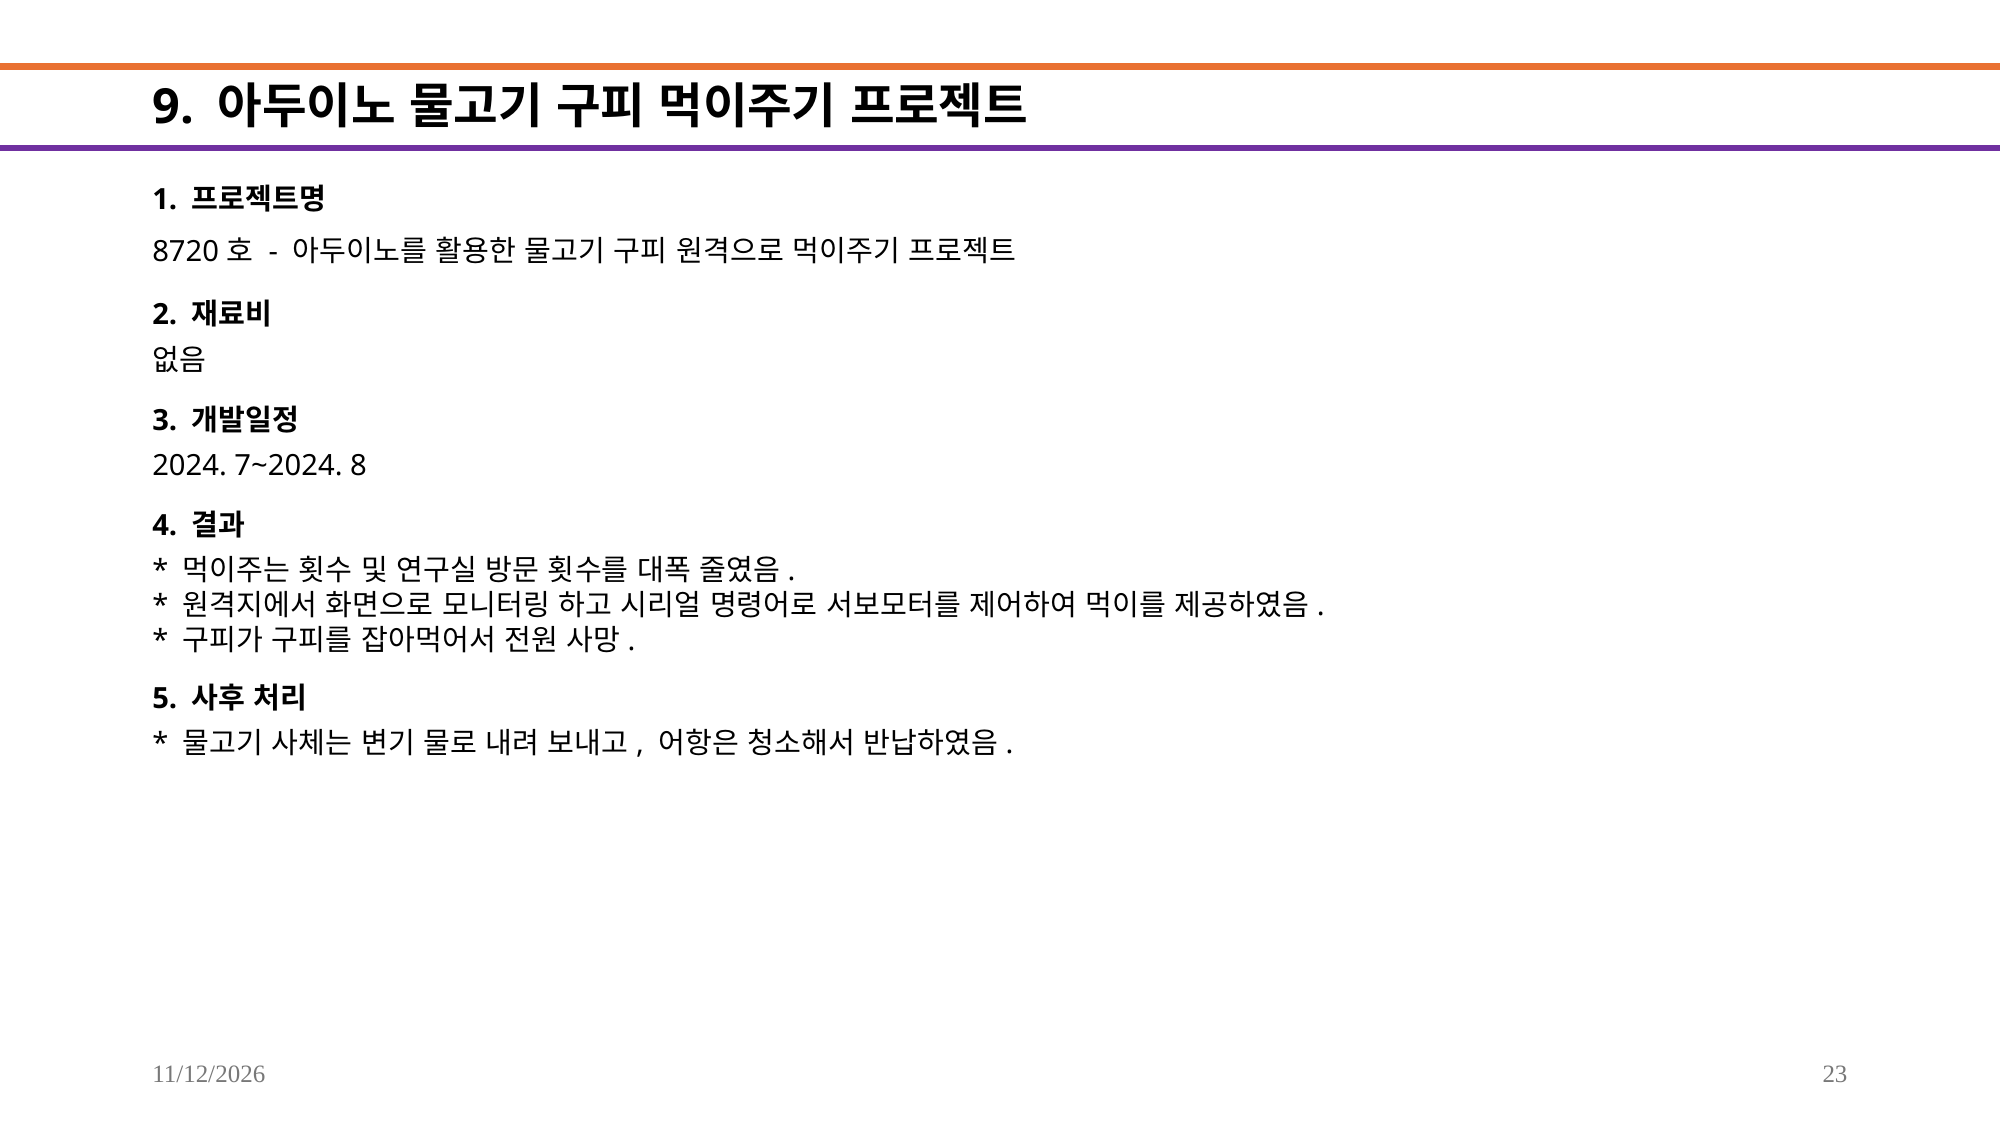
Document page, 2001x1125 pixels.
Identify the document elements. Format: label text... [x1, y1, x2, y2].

text_box * 먹이주는 횟수 및 연구실 방문 횟수를 대폭 줄였음. * 원격지에서 화면으로 모니터링 하고 시리얼 명령어로 서보모터를 제어하여 먹이를 제공하였음. * 구피가 구피를 잡아먹어서 전원 사망. [137, 543, 1469, 664]
text_box 4. 결과 [137, 499, 745, 543]
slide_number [137, 1042, 588, 1103]
text_box 8720호 - 아두이노를 활용한 물고기 구피 원격으로 먹이주기 프로젝트 [137, 225, 1469, 276]
text_box 1. 프로젝트명 [137, 173, 745, 223]
slide_number 23 [1412, 1042, 1863, 1103]
text_box 없음 [137, 334, 1469, 384]
text_box 5. 사후 처리 [137, 672, 745, 717]
text_box 2. 재료비 [137, 287, 745, 334]
text_box 3. 개발일정 [137, 394, 745, 438]
title 9. 아두이노 물고기 구피 먹이주기 프로젝트 [137, 73, 1863, 142]
text_box * 물고기 사체는 변기 물로 내려 보내고, 어항은 청소해서 반납하였음. [137, 717, 1469, 767]
text_box 2024. 7~2024. 8 [137, 438, 1469, 489]
